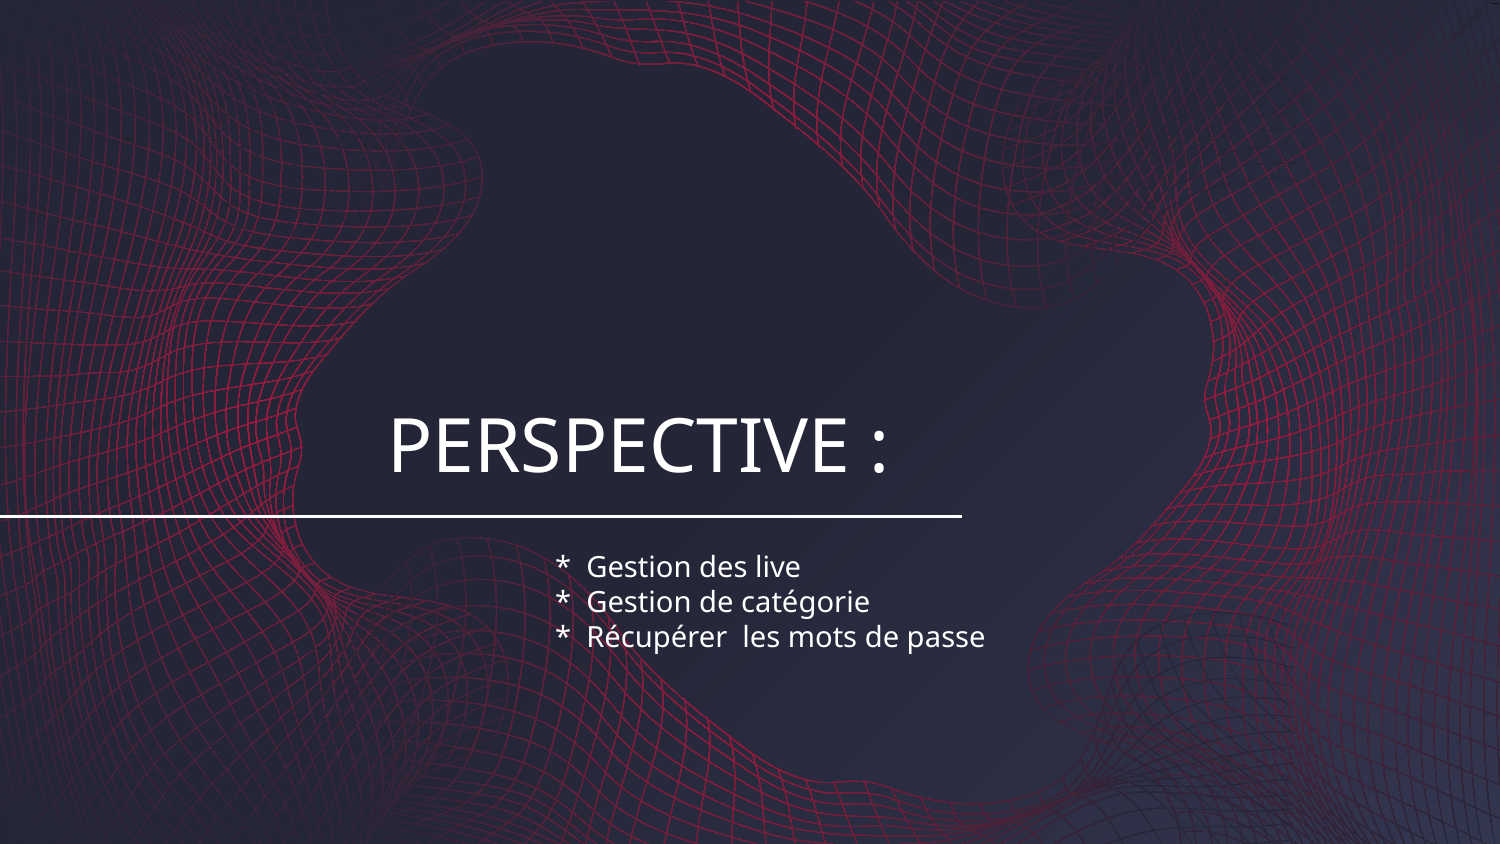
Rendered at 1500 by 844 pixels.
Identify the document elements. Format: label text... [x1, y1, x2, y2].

subtitle * Gestion des live * Gestion de catégorie * Récupérer les mots de passe [540, 533, 1300, 742]
title PERSPECTIVE : [372, 392, 944, 503]
